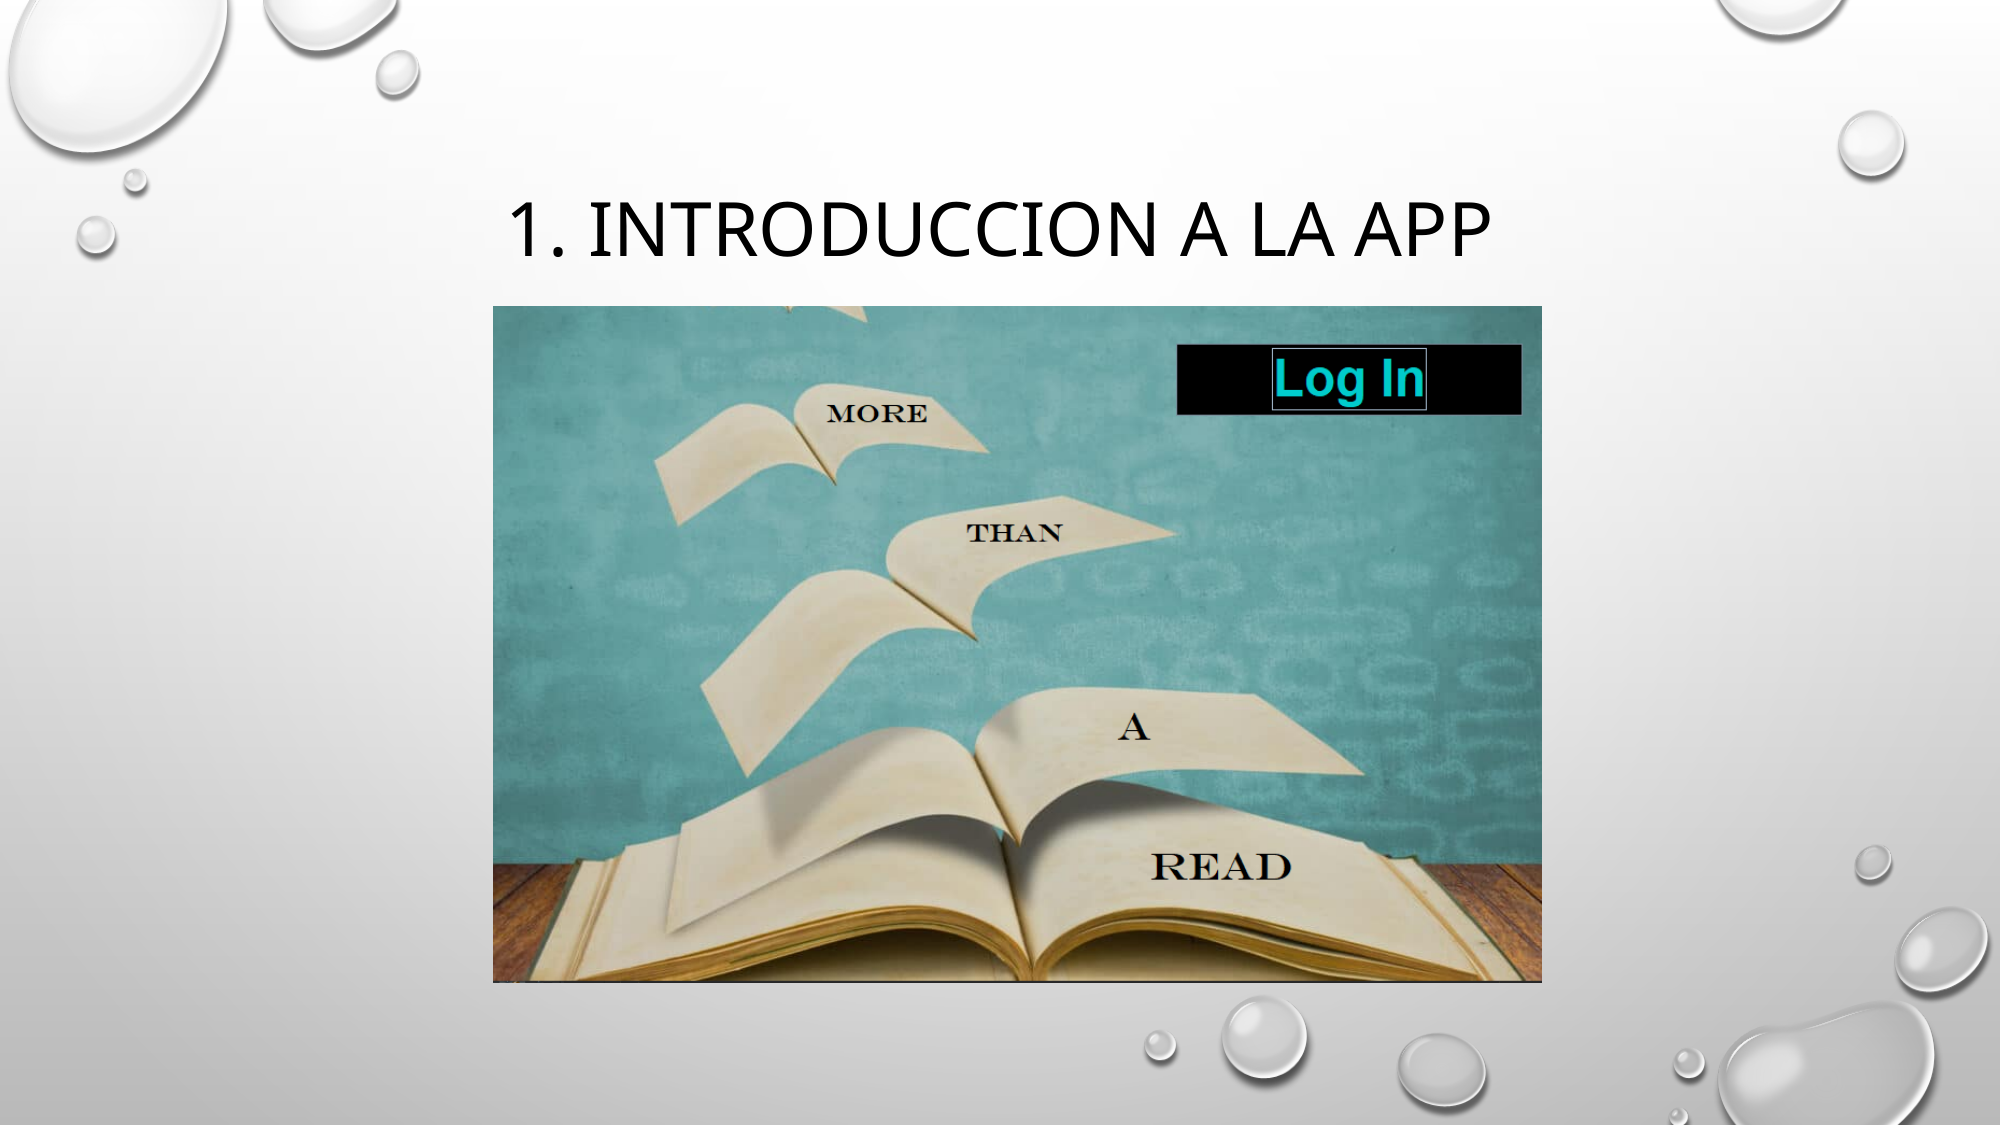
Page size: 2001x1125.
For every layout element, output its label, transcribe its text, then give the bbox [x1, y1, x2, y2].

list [493, 306, 1542, 984]
picture [0, 0, 2000, 1125]
title 1. INTRODUCCION A LA APP [149, 101, 1851, 364]
